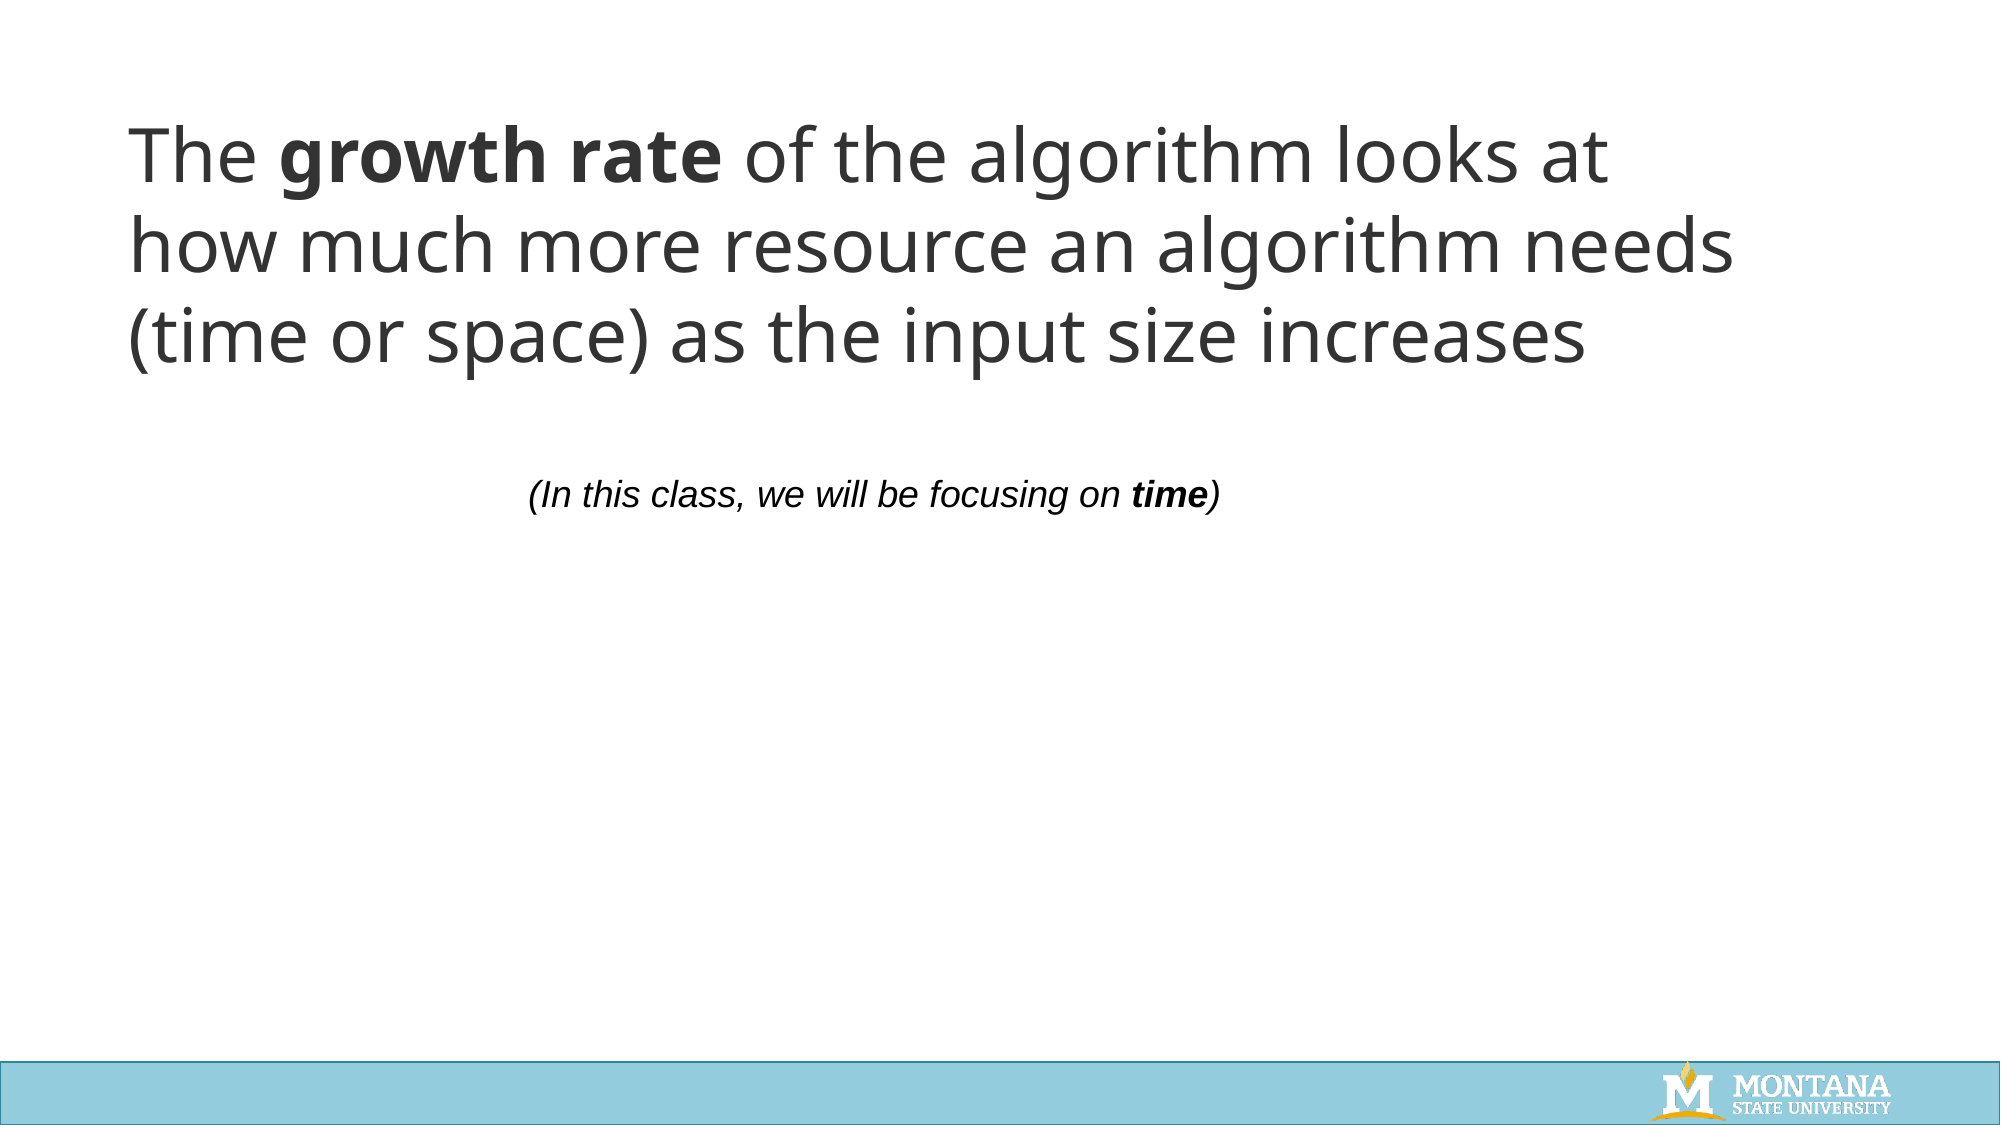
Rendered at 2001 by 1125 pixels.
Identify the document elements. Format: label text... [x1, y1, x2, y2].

picture [1649, 1060, 1892, 1122]
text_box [1892, 1060, 2000, 1125]
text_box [0, 1060, 1647, 1125]
text_box The growth rate of the algorithm looks at how much more resource an algorithm needs (time or space) as the input size increases [114, 99, 1771, 385]
text_box (In this class, we will be focusing on time) [513, 462, 1237, 523]
